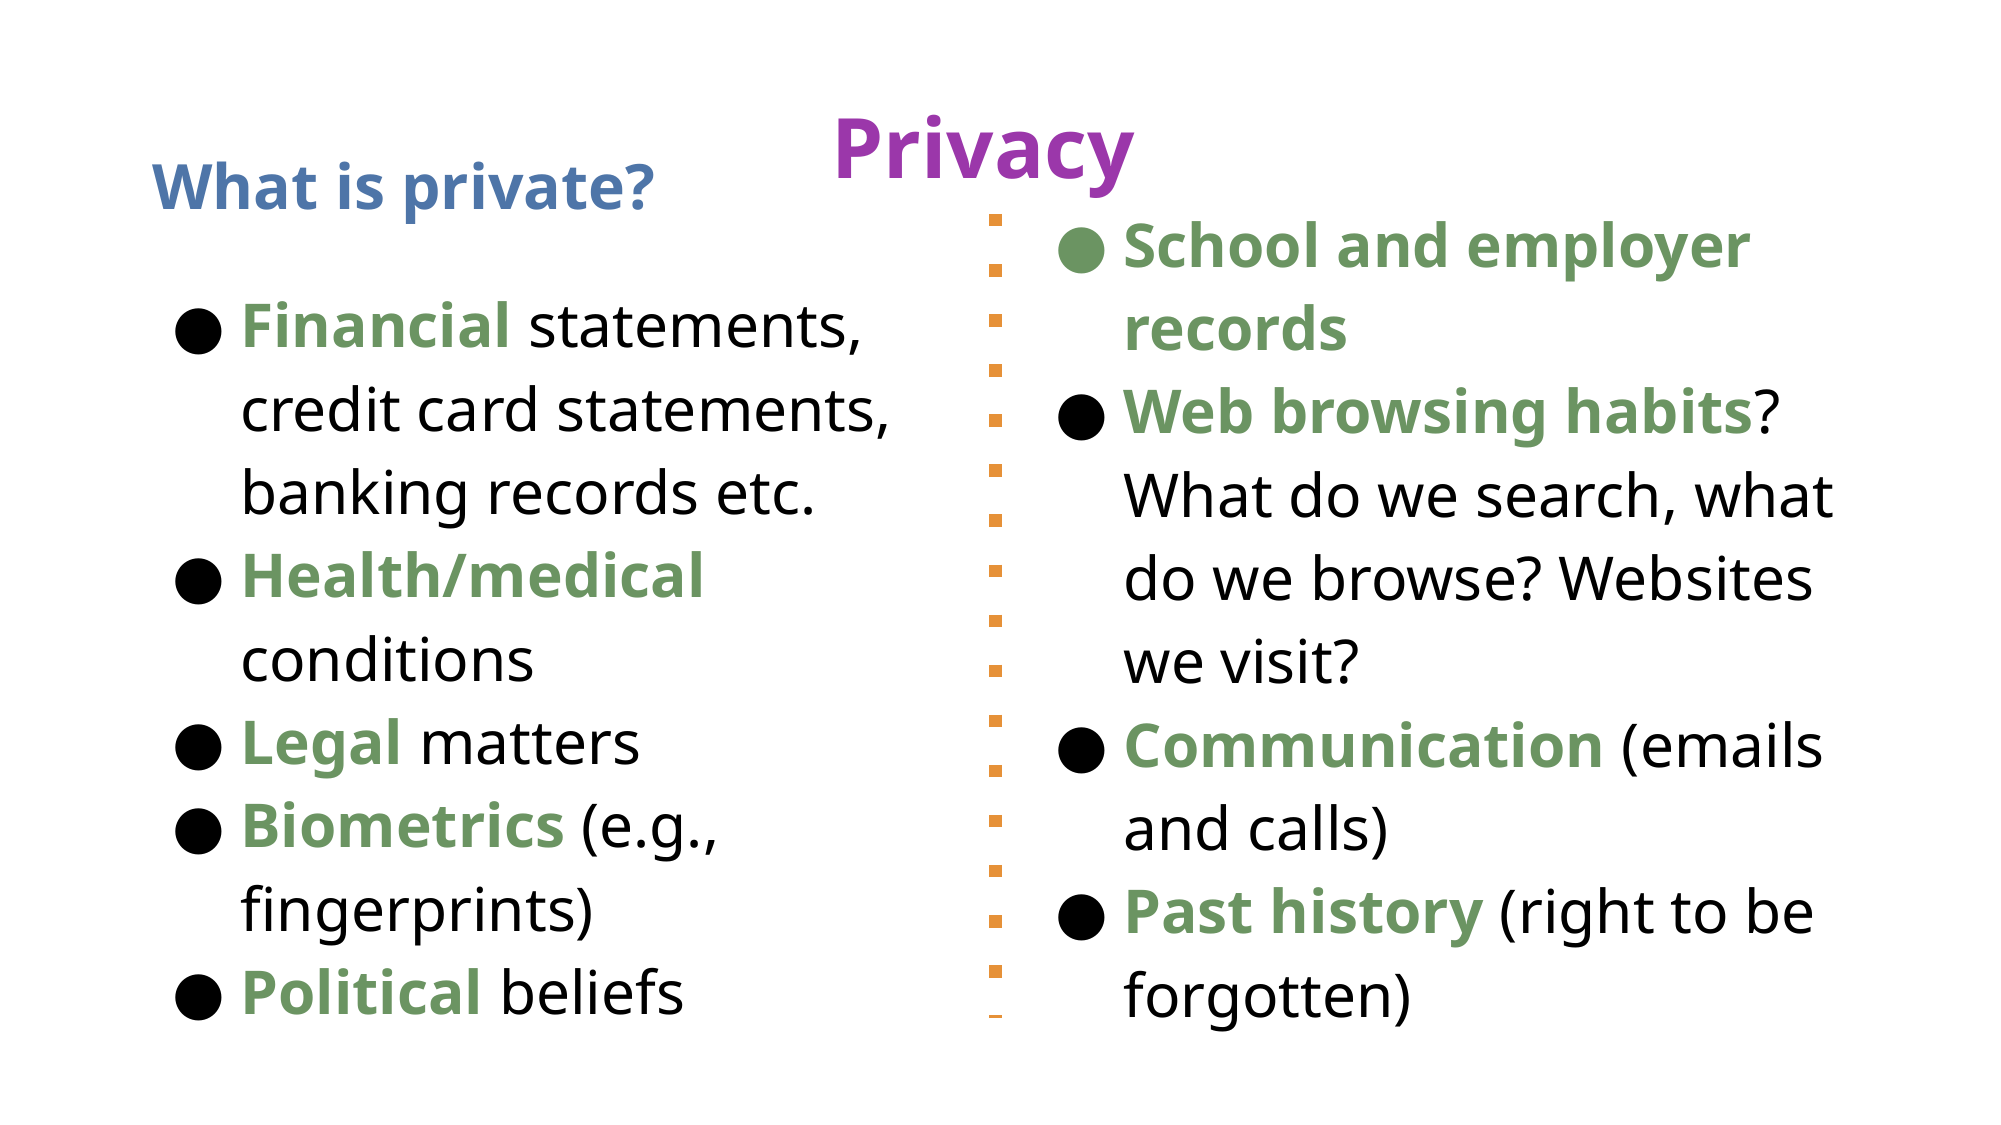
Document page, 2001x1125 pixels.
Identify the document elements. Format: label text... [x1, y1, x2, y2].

text_box School and employer records Web browsing habits? What do we search, what do we browse? Websites we visit? Communication (emails and calls) Past history (right to be forgotten) [1033, 366, 1914, 859]
list What is private? [133, 214, 991, 933]
list What is private? [1001, 214, 1834, 933]
text_box Financial statements, credit card statements, banking records etc. Health/medical conditions Legal matters Biometrics (e.g., fingerprints) Political beliefs [150, 933, 974, 1065]
title Privacy [133, 26, 1834, 214]
